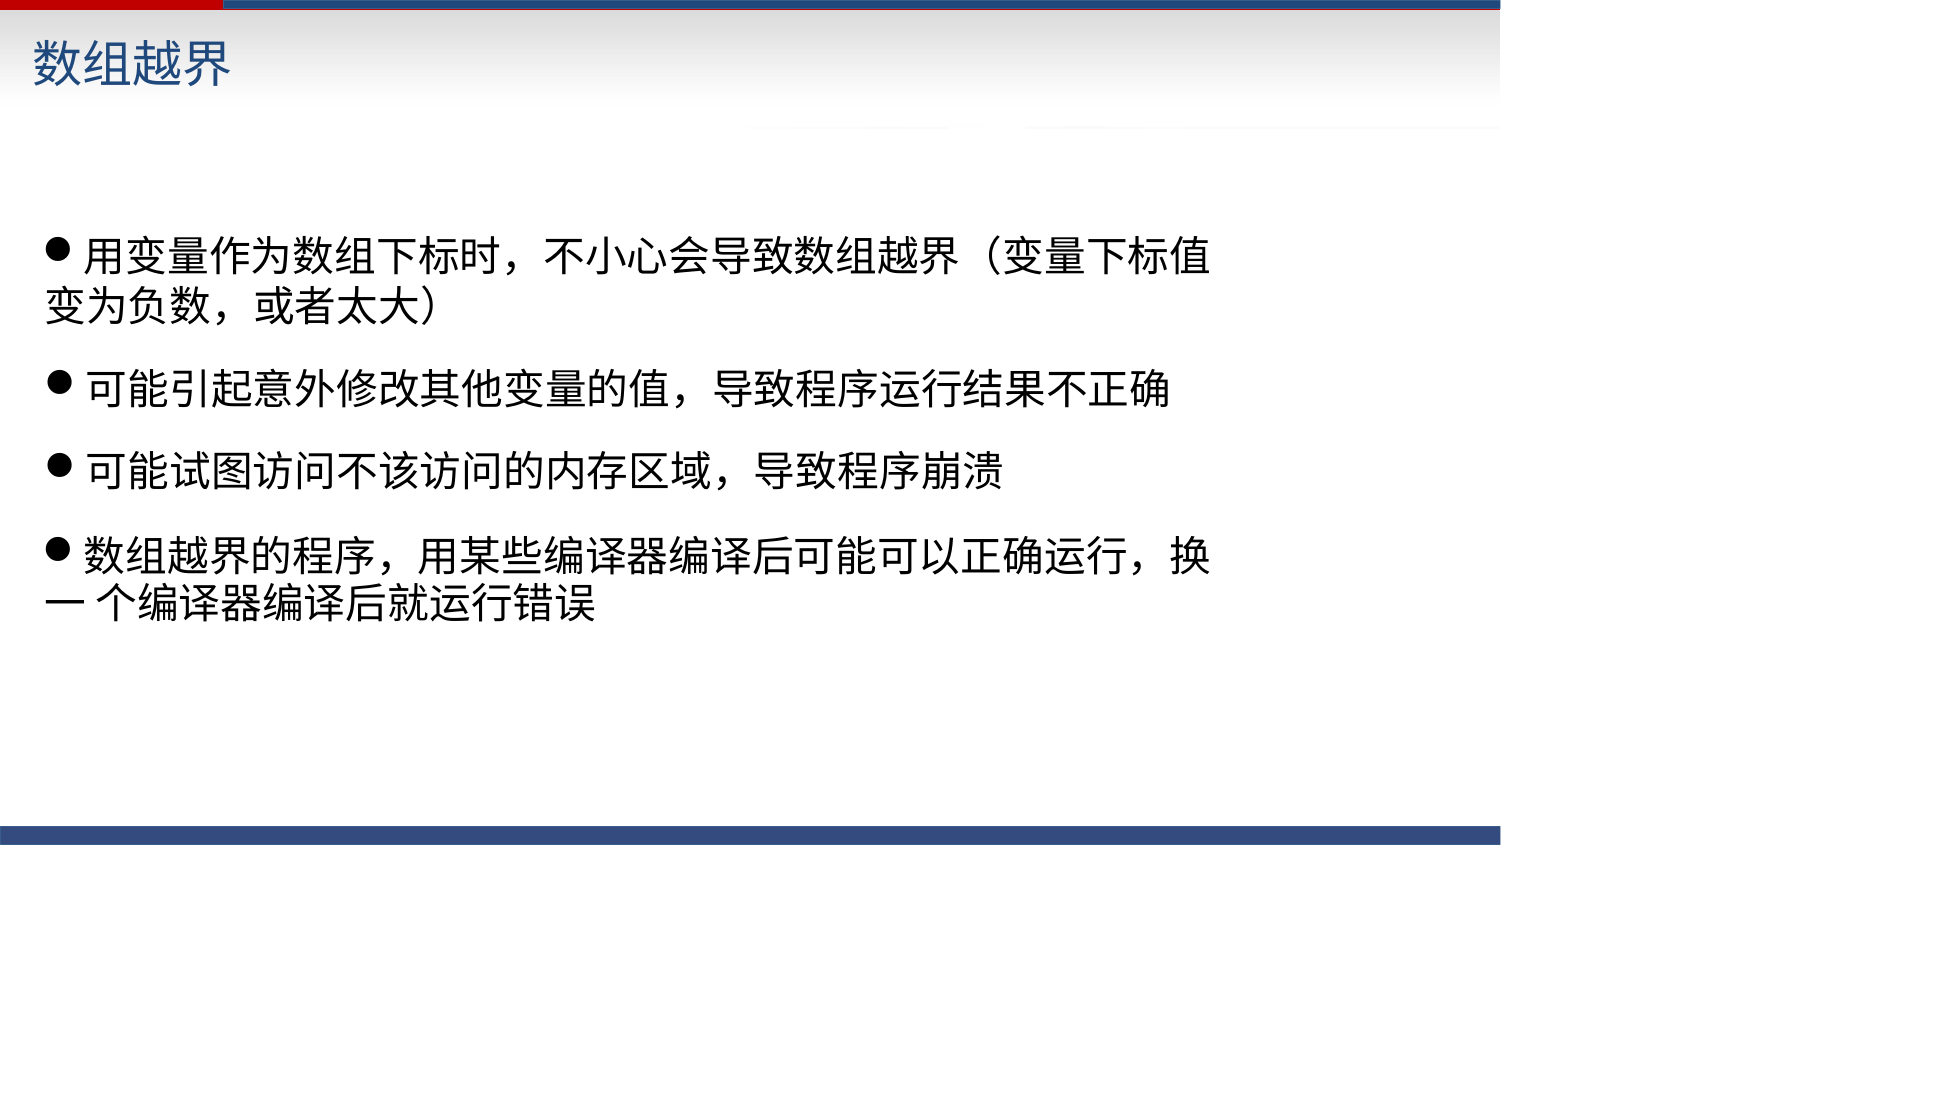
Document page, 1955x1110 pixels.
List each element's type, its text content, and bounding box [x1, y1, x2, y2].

picture [0, 10, 1500, 129]
text_box 用变量作为数组下标时，不小心会导致数组越界（变量下标值 变为负数，或者太大） 可能引起意外修改其他变量的值，导致程序运行结果不正确 可能试图访问不该访问的内存区域，导致程序崩溃 数组越界的程序，用某些编译器编译后可能可以正确运行，换一 个编译器编译后就运行错误 [42, 227, 1245, 627]
title 数组越界 [30, 30, 235, 219]
